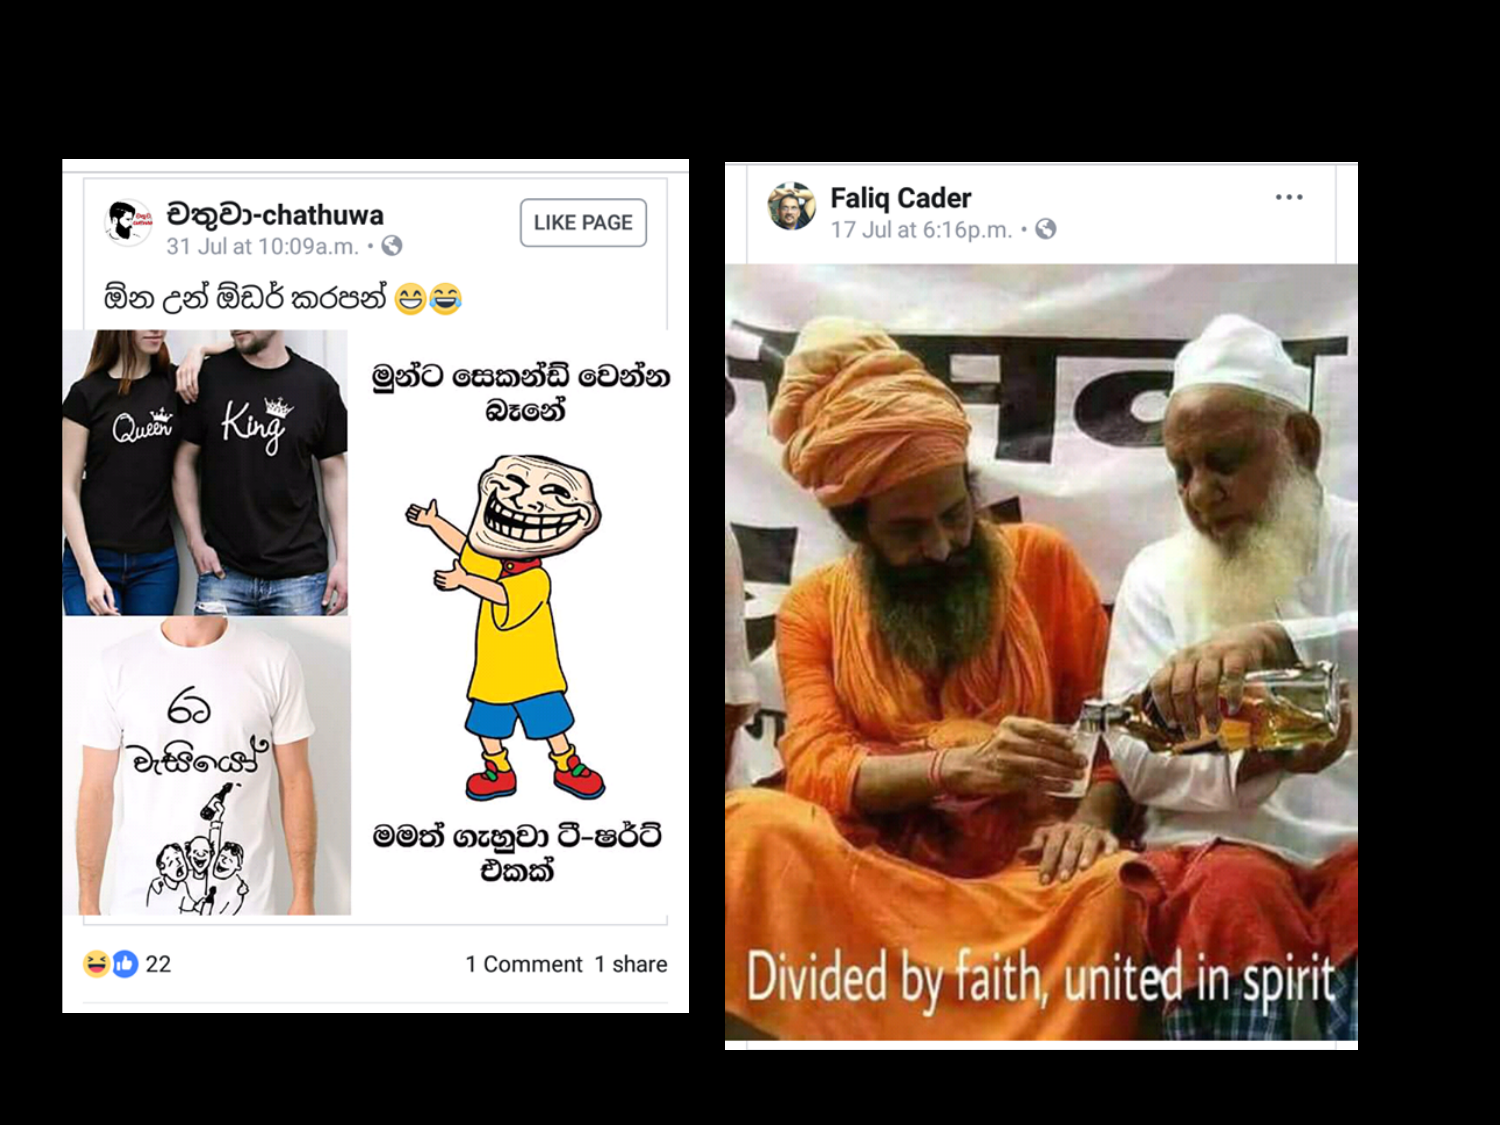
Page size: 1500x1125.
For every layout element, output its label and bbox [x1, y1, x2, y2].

picture [724, 162, 1359, 1051]
list [62, 159, 690, 1013]
